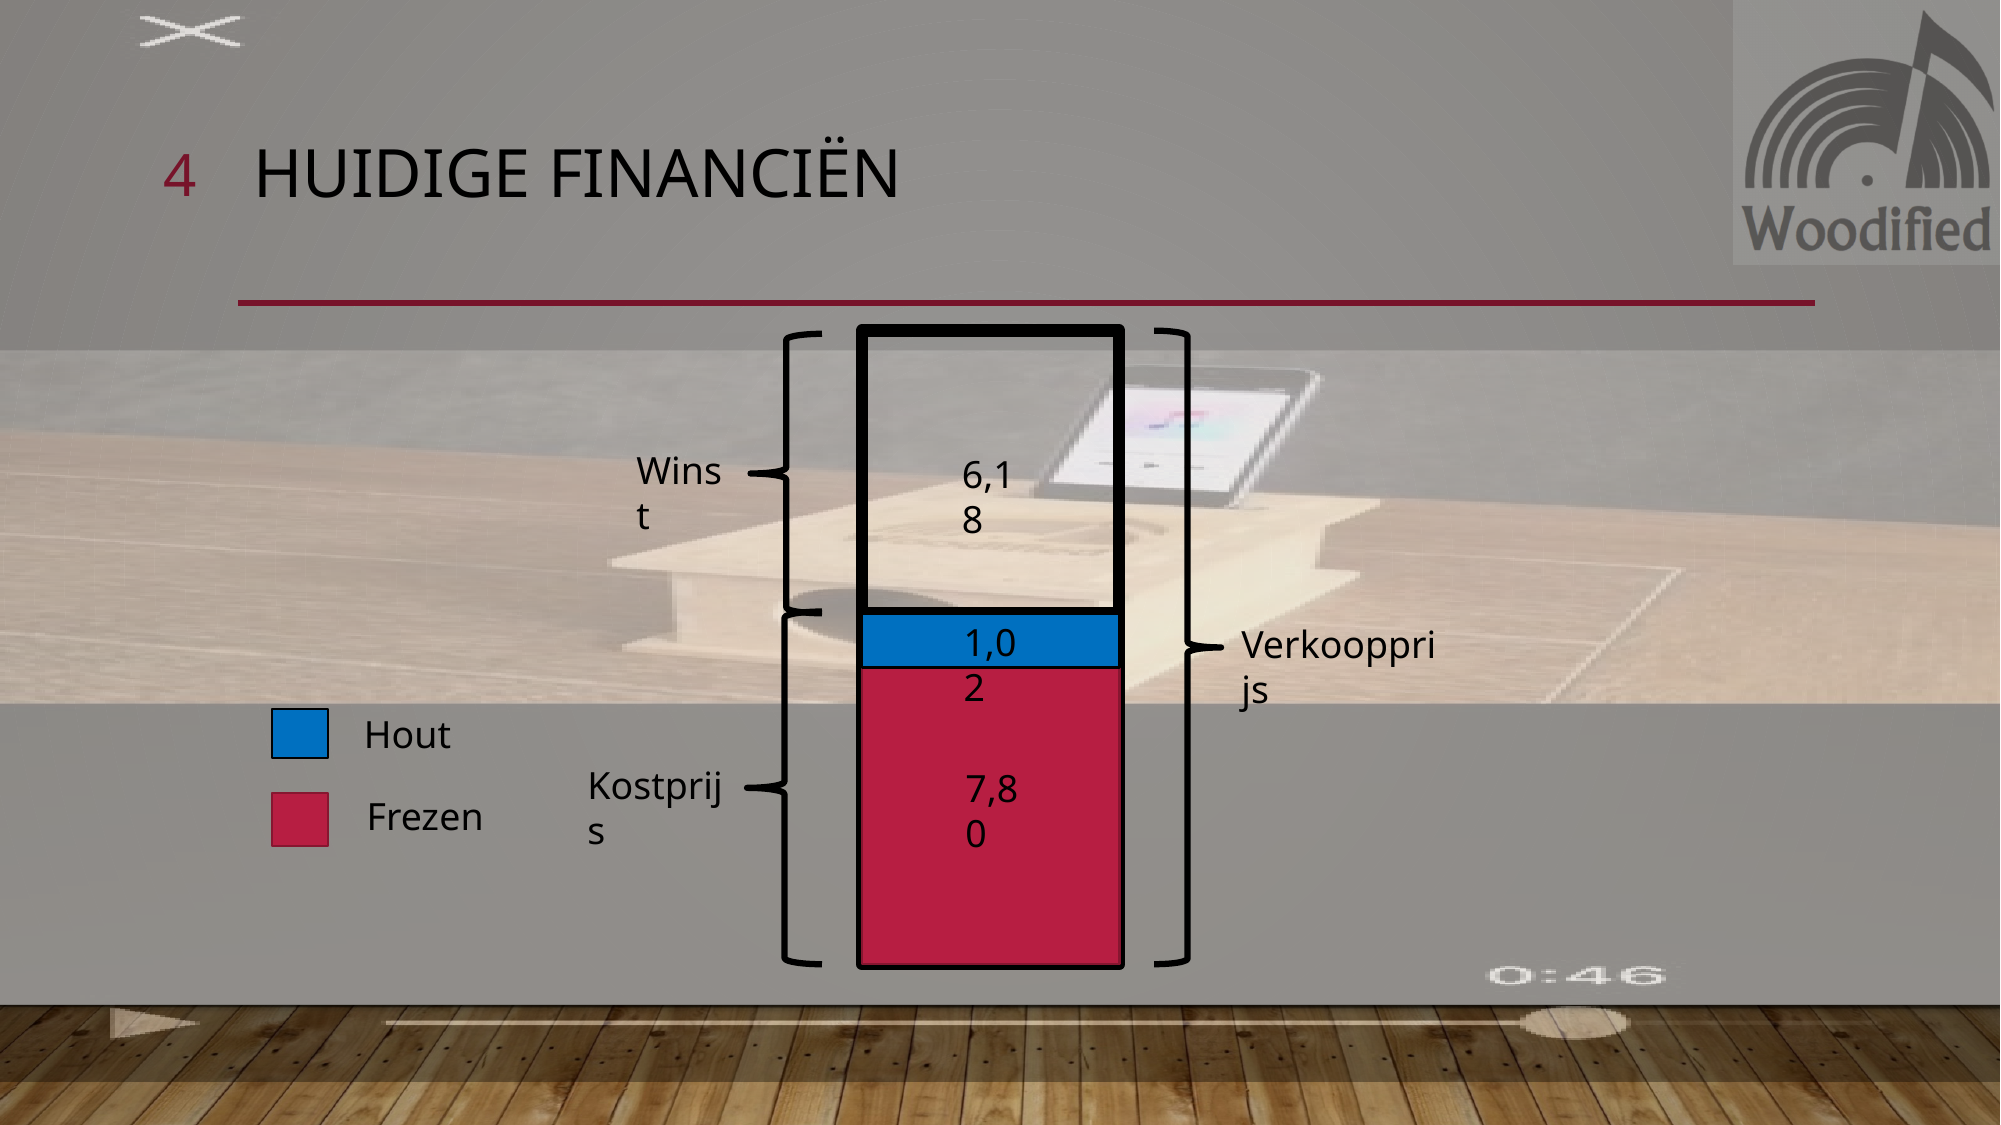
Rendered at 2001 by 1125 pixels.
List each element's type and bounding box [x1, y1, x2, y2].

text_box [572, 330, 1460, 965]
picture [0, 0, 2000, 1125]
